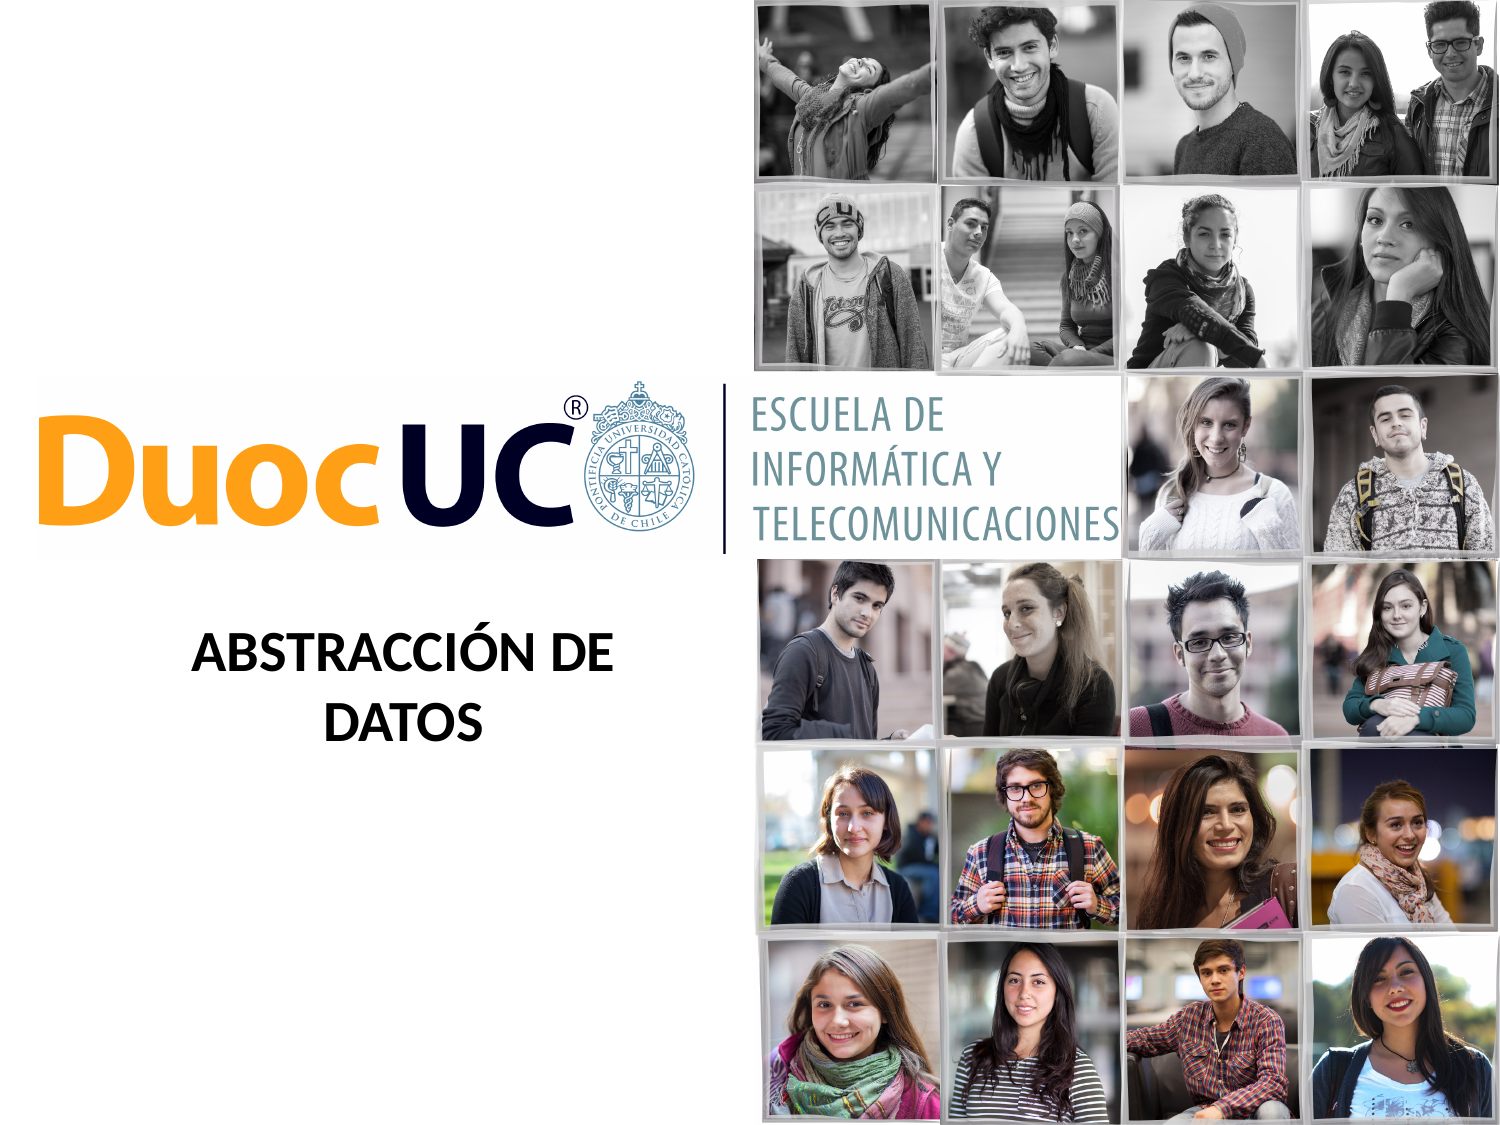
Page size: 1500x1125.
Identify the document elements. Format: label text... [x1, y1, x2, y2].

text_box ABSTRACCIÓN DE DATOS [123, 605, 684, 761]
picture [35, 0, 1500, 1125]
